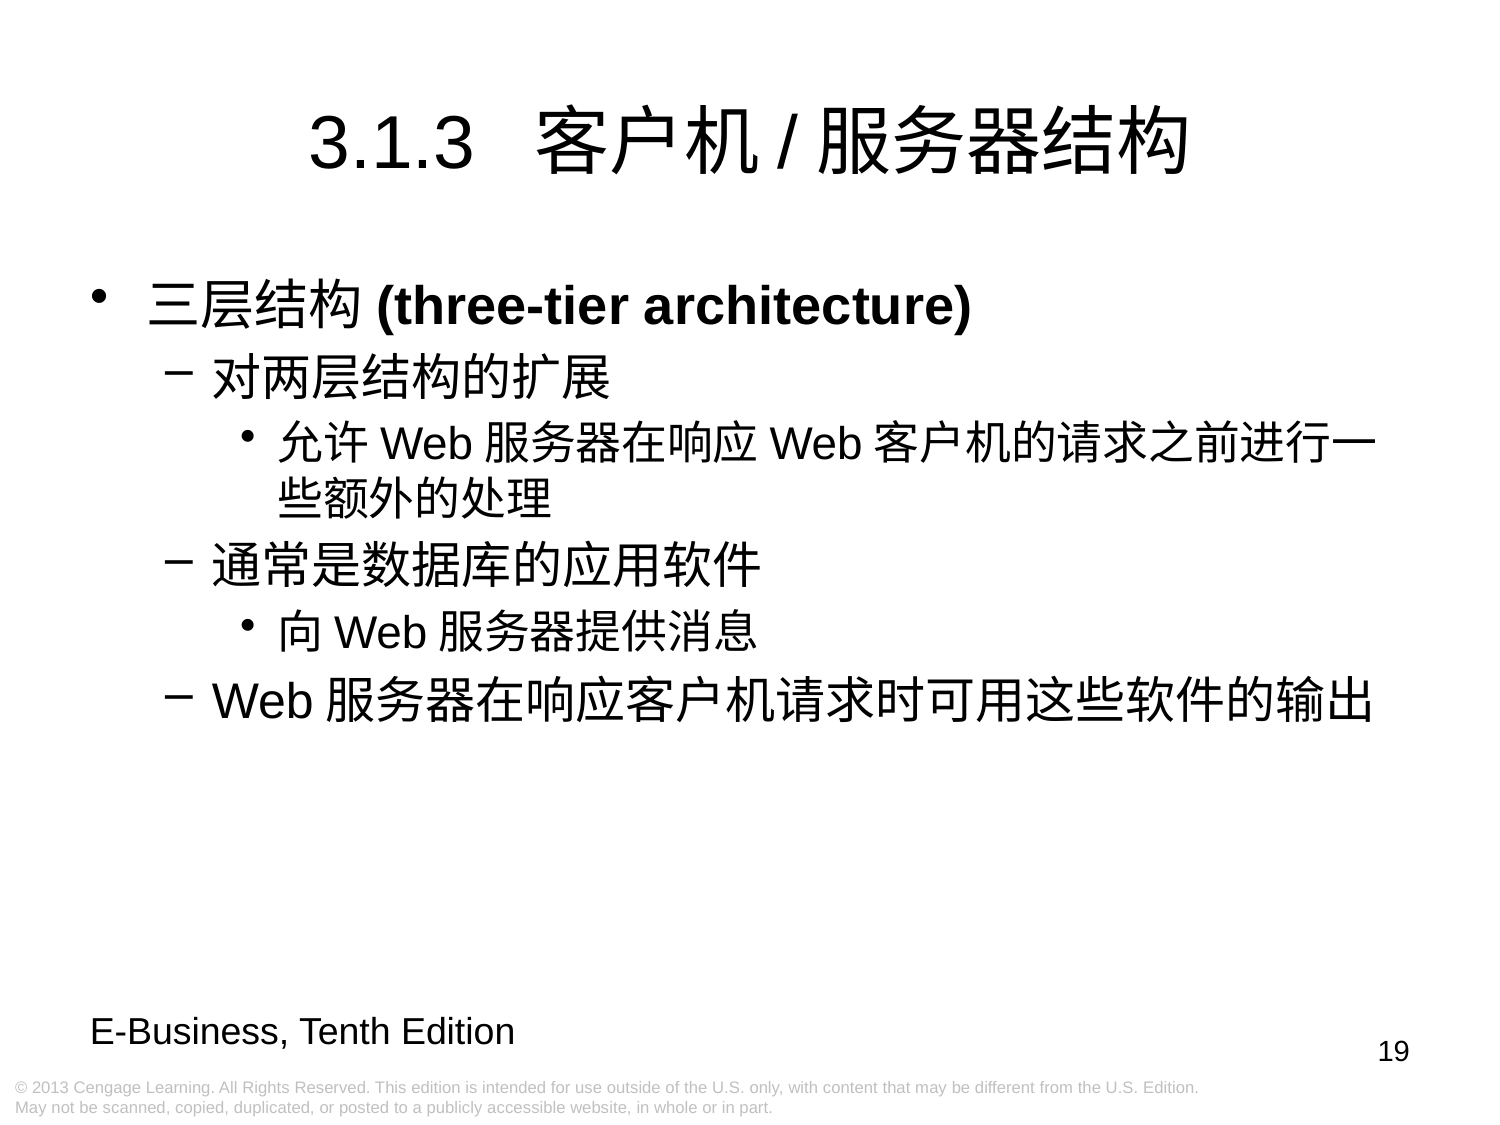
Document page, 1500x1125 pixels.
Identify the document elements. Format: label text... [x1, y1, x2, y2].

slide_number 19 [1074, 1024, 1426, 1103]
list 三层结构(three-tier architecture) 对两层结构的扩展 允许Web服务器在响应Web客户机的请求之前进行一些额外的处理 通常是数据库的应用软件 向Web服务器提供消息 Web服务器在响应客户机请求时可用这些软件的输出 [75, 262, 1425, 1005]
title 3.1.3 客户机/服务器结构 [75, 45, 1425, 233]
